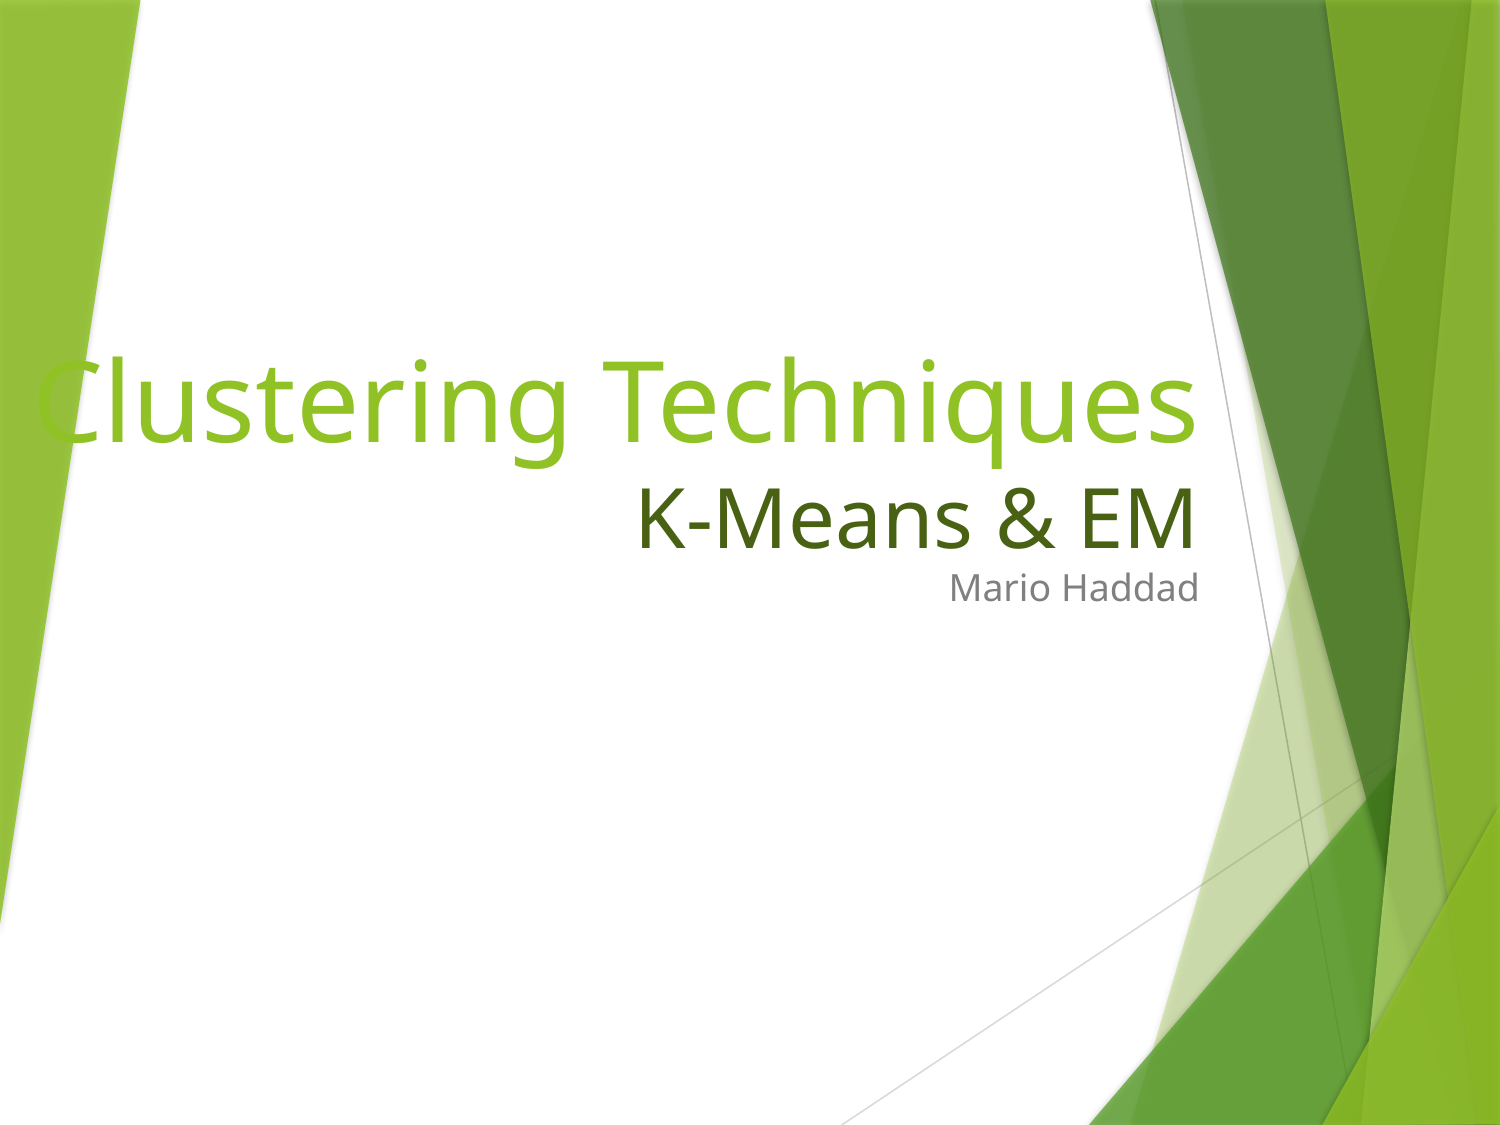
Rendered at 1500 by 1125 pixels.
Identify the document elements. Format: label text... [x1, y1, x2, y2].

title Clustering Techniques K-Means & EM [0, 302, 1216, 573]
subtitle Mario Haddad [259, 556, 1216, 736]
